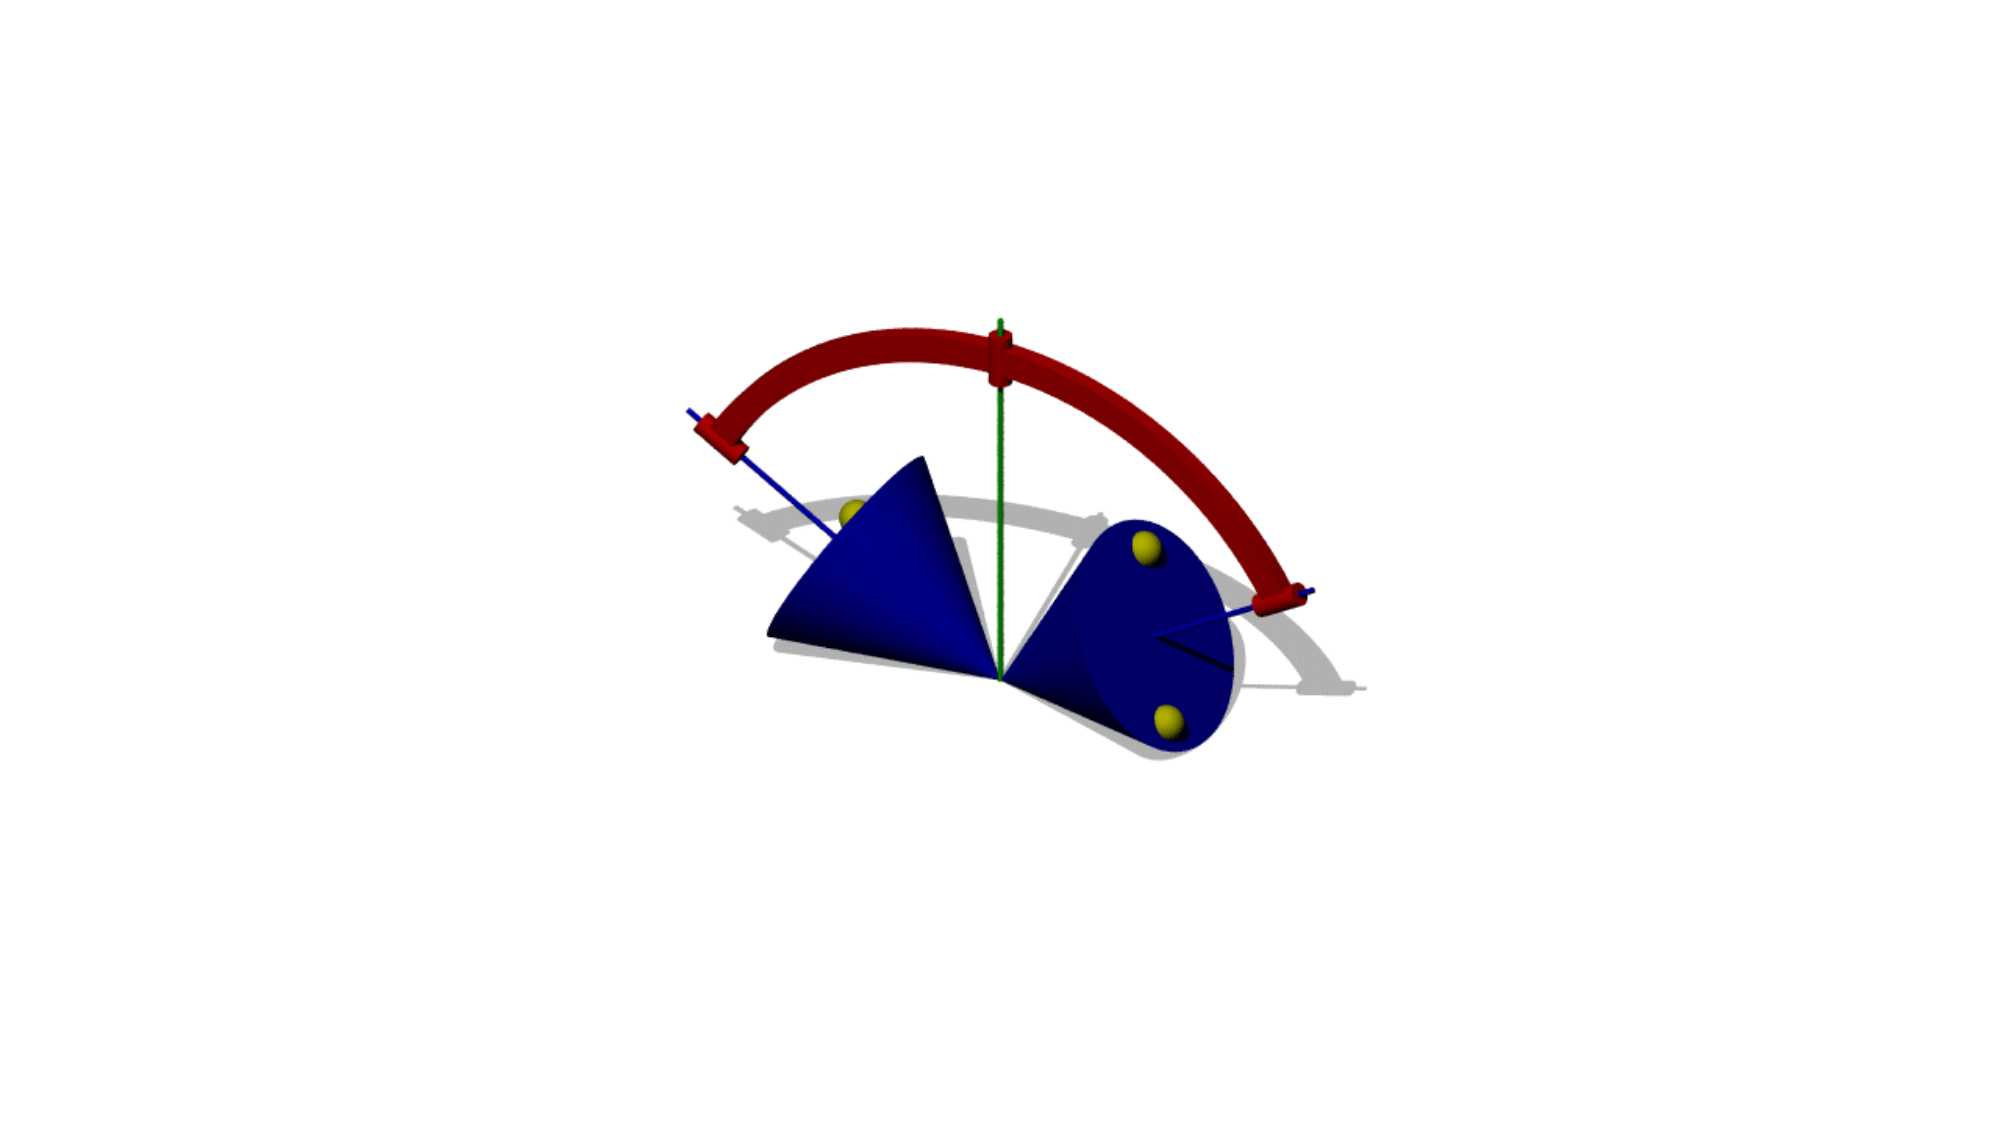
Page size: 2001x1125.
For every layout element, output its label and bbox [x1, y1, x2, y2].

picture [599, 262, 1400, 863]
